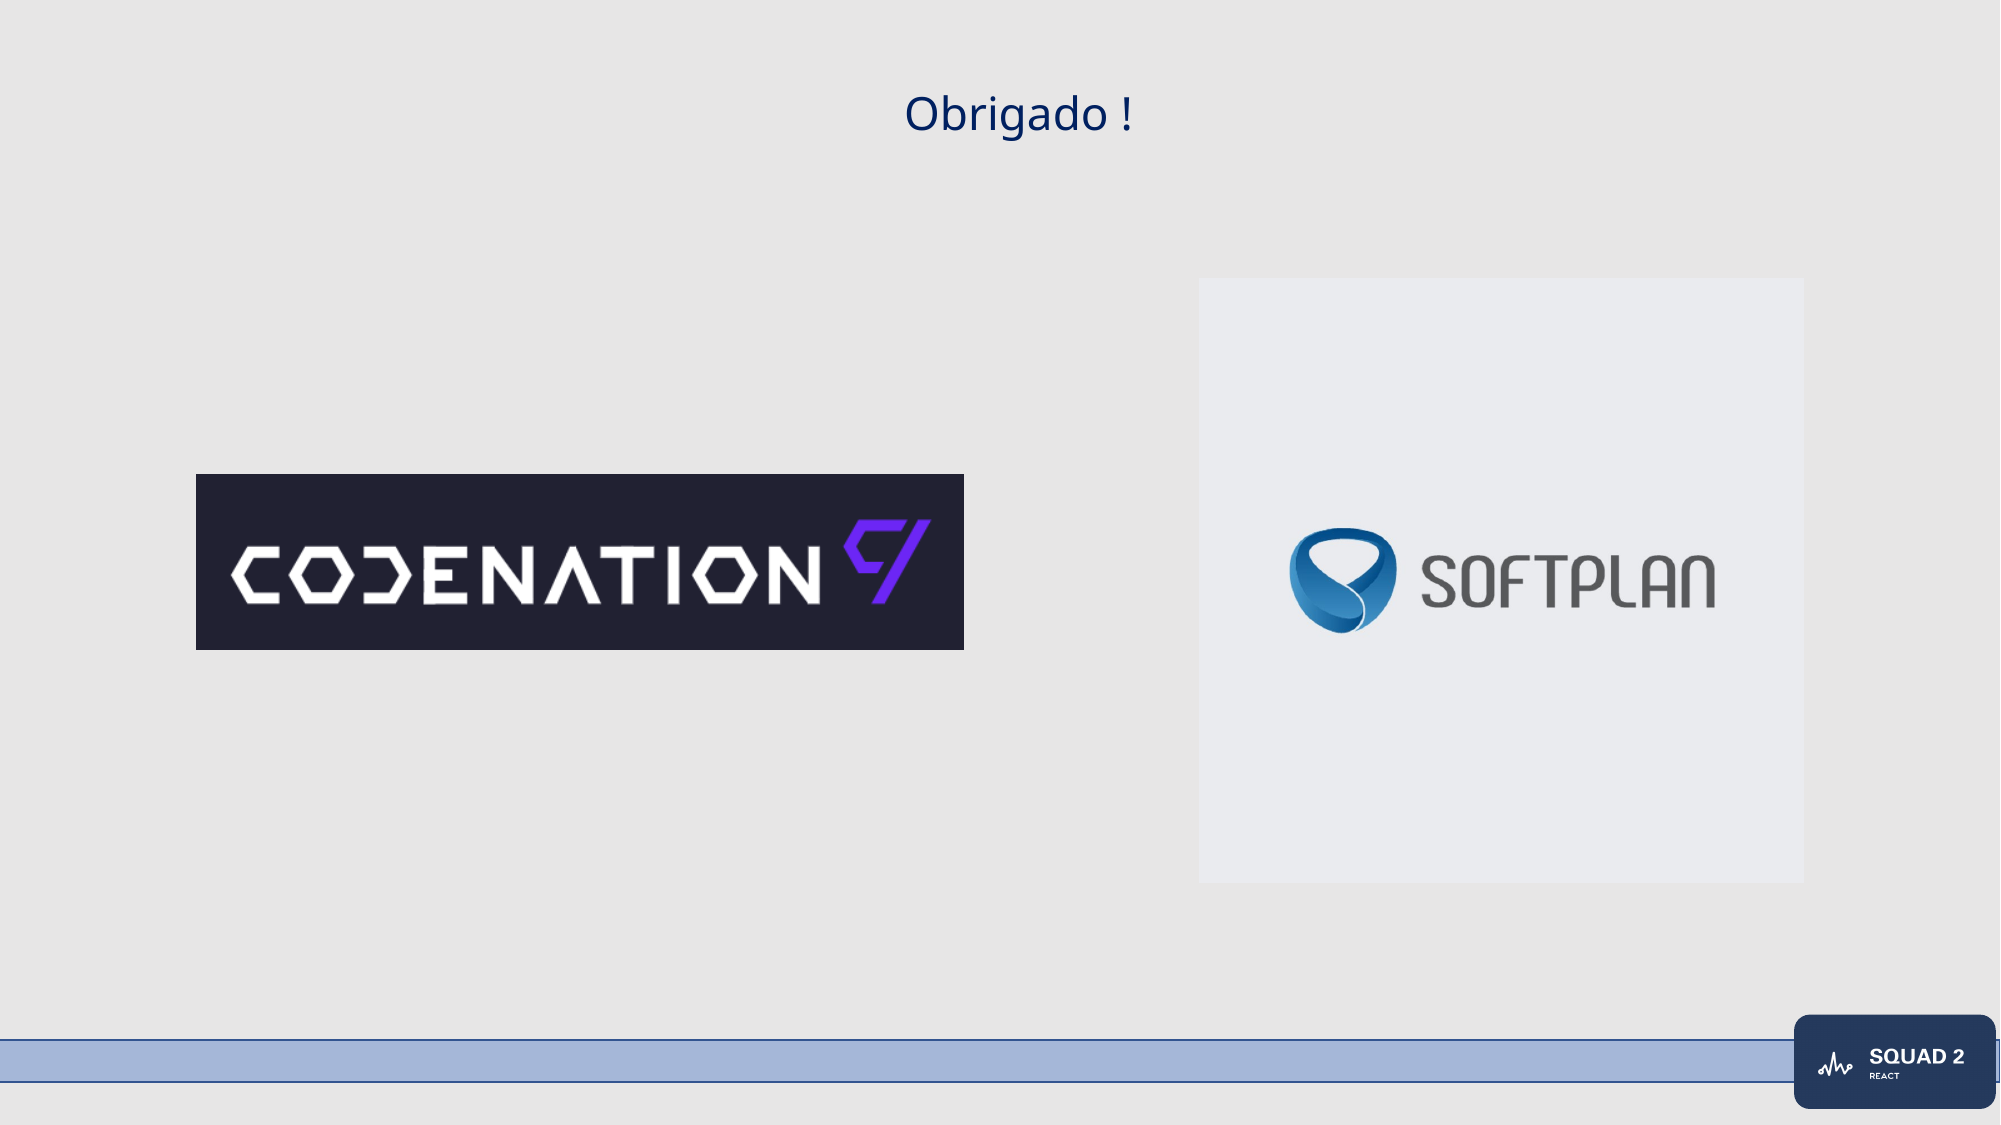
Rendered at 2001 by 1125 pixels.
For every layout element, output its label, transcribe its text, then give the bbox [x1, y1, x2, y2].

text_box [1996, 1039, 2000, 1083]
text_box [0, 1039, 1794, 1083]
picture [1794, 1014, 1996, 1109]
picture [196, 474, 964, 650]
text_box Obrigado ! [665, 76, 1372, 202]
picture [1199, 278, 1804, 883]
